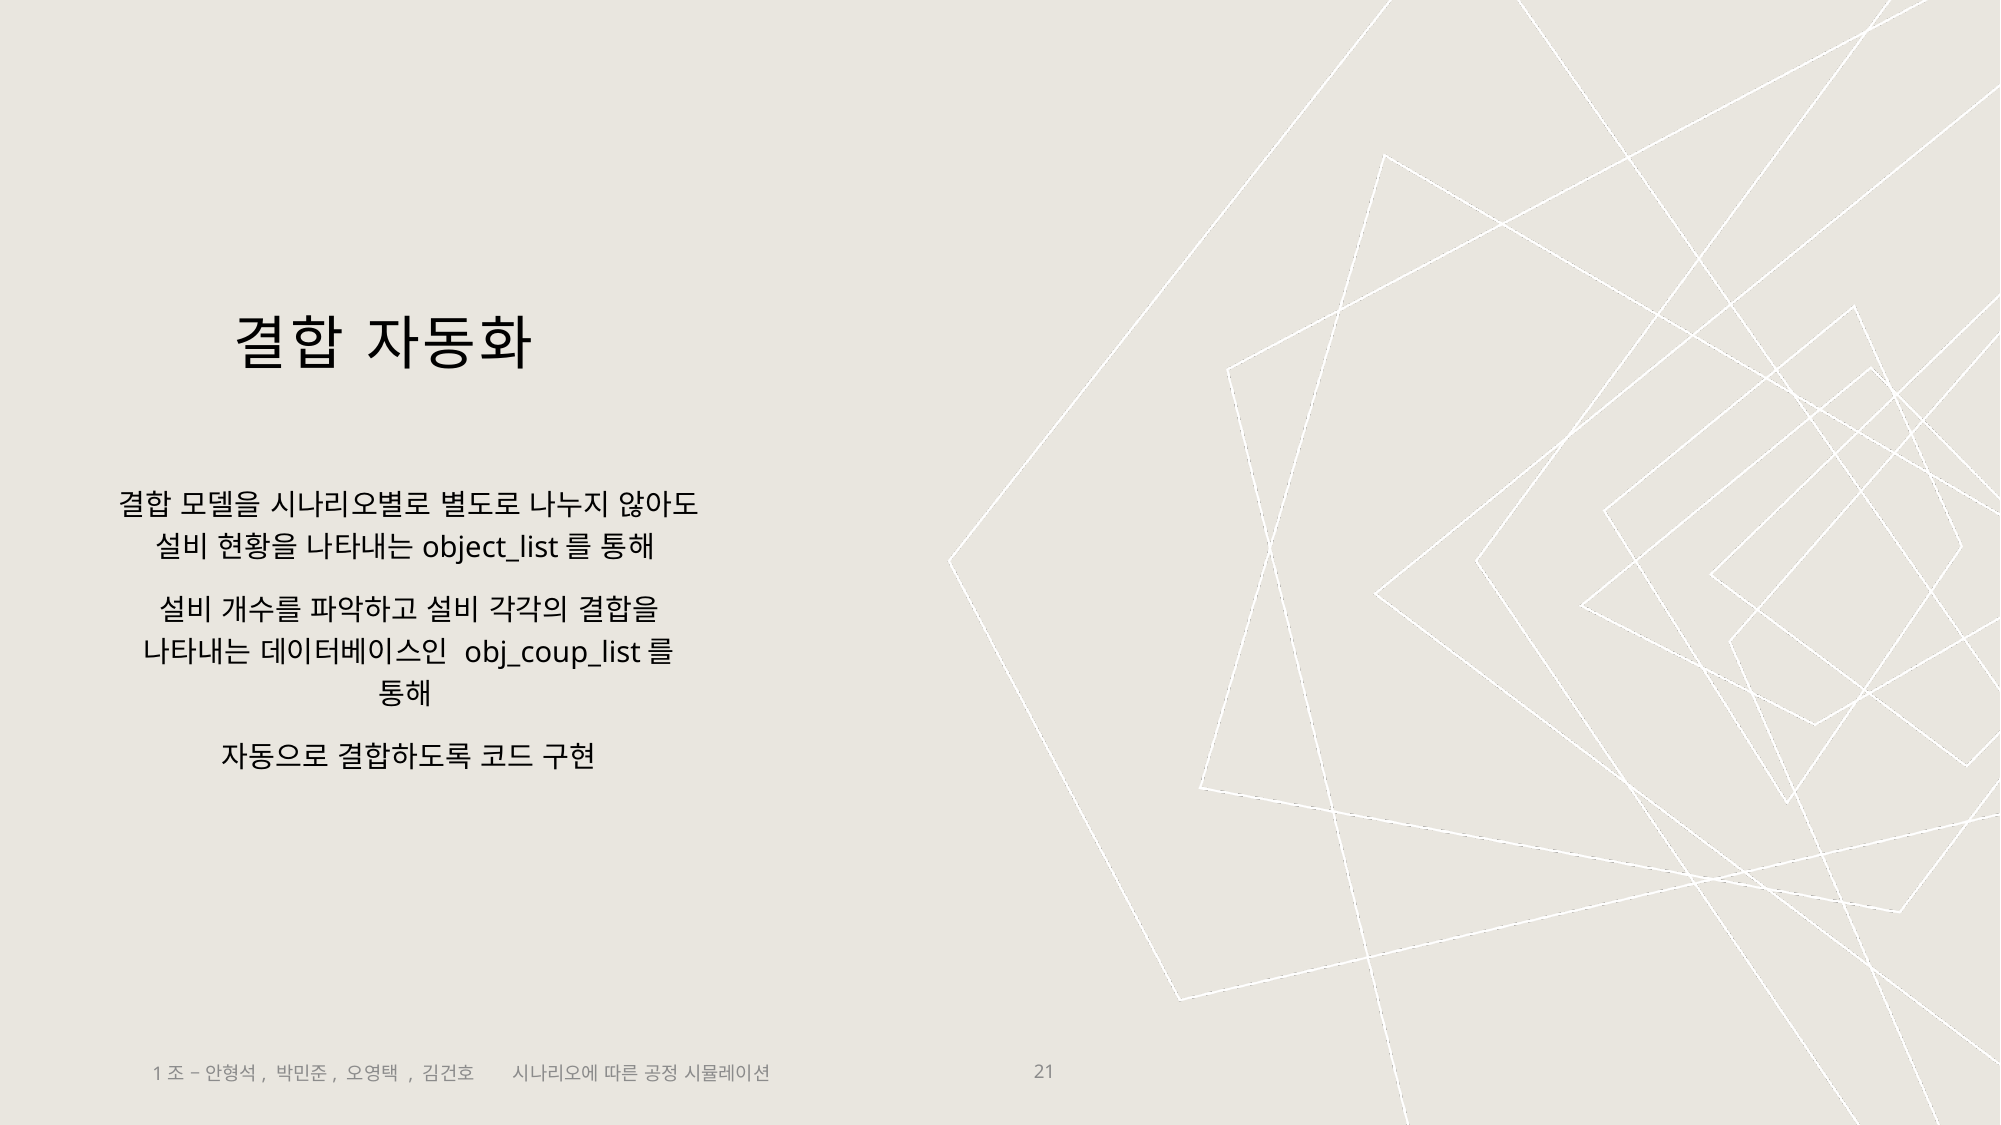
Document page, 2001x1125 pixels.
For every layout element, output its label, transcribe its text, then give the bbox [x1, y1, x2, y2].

footer 시나리오에 따른 공정 시뮬레이션 [588, 1042, 846, 1103]
slide_number 1조 – 안형석, 박민준, 오영택 , 김건호 [137, 1042, 588, 1103]
slide_number 21 [908, 1042, 1071, 1103]
title 결합 자동화 [218, 286, 740, 385]
list 결합 모델을 시나리오별로 별도로 나누지 않아도 설비 현황을 나타내는object_list를 통해 설비 개수를 파악하고 설비 각각의 결합을 나타내는 데이터베이스인 obj_coup_list를 통해 자동으로 결합하도록 코드 구현 [100, 472, 719, 886]
picture [900, 0, 2000, 1125]
